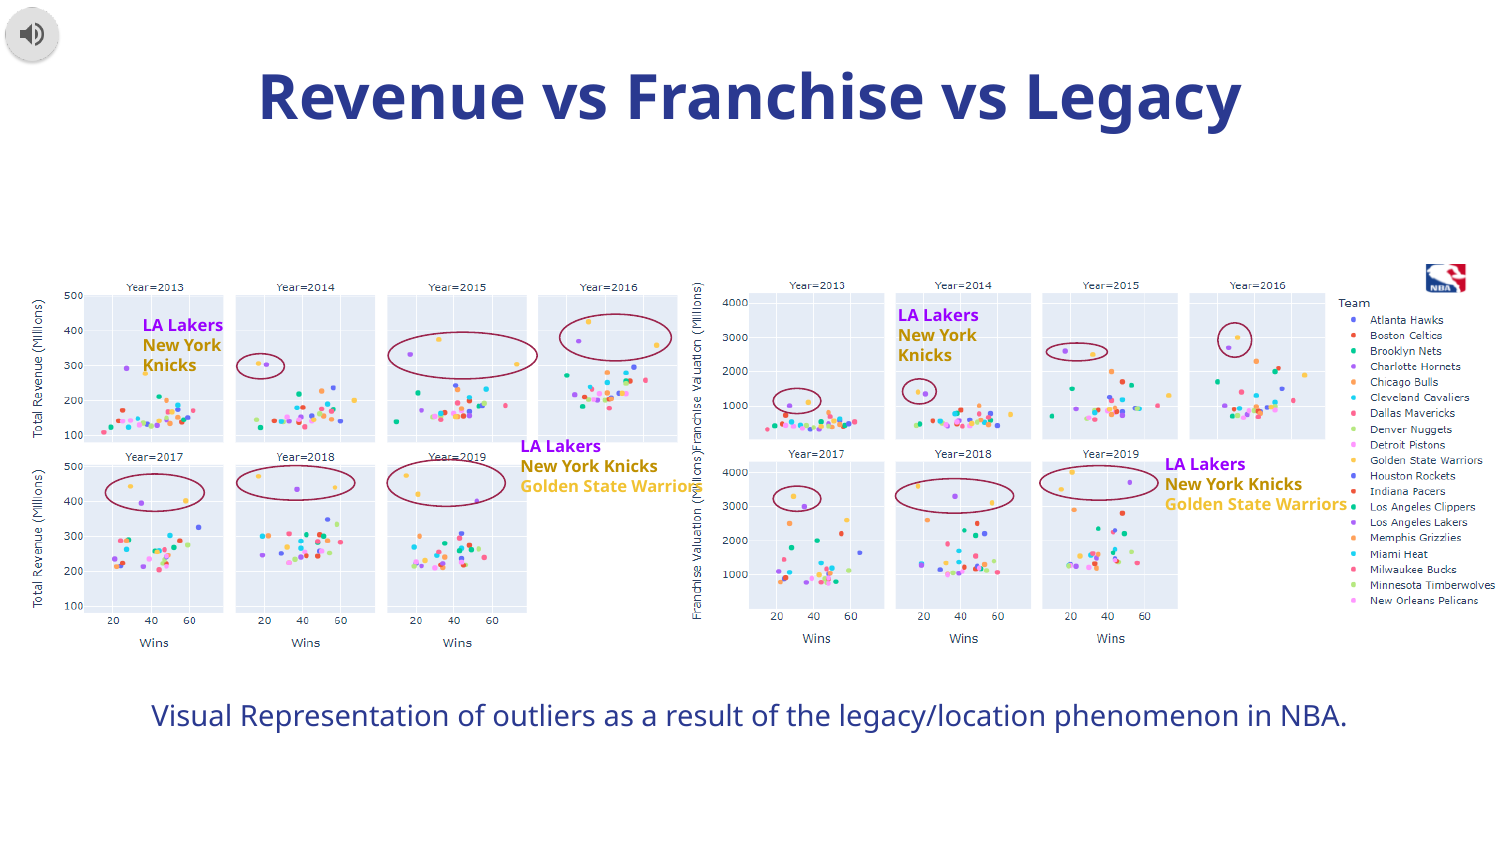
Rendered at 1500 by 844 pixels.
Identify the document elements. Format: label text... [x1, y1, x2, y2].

text_box Visual Representation of outliers as a result of the legacy/location phenomenon in NBA. [97, 682, 1403, 748]
picture [0, 1, 64, 66]
title Revenue vs Franchise vs Legacy [68, 42, 1432, 142]
picture [19, 252, 1500, 665]
